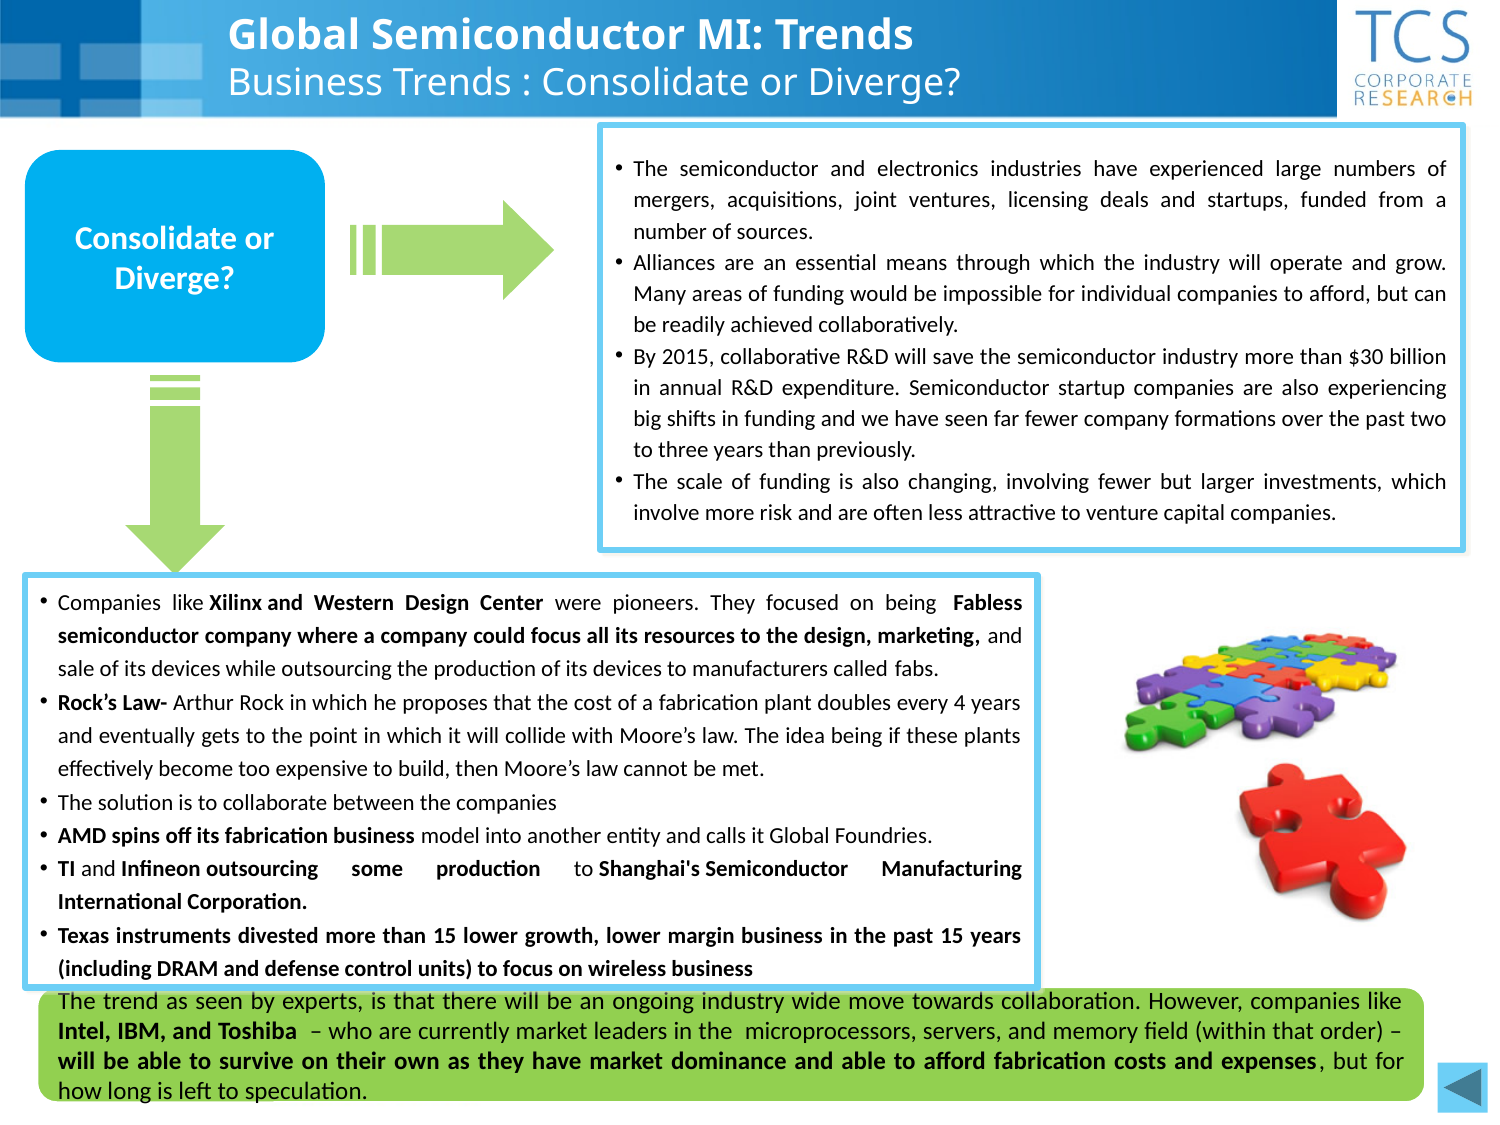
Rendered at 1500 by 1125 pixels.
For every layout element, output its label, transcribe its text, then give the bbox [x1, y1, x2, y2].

text_box [150, 375, 201, 382]
text_box Consolidate or Diverge? [24, 149, 325, 363]
picture [0, 0, 1500, 1124]
text_box [362, 224, 376, 275]
list The semiconductor and electronics industries have experienced large numbers of mergers, acquisitions, joint ventures, licensing deals and startups, funded from a number of sources. Alliances are an essential means through which the industry will operate and grow. Many areas of funding would be impossible for individual companies to afford, but can be readily achieved collaboratively. By 2015, collaborative R&D will save the semiconductor industry more than $30 billion in annual R&D expenditure. Semiconductor startup companies are also experiencing big shifts in funding and we have seen far fewer company formations over the past two to three years than previously. The scale of funding is also changing, involving fewer but larger investments, which involve more risk and are often less attractive to venture capital companies. [599, 124, 1464, 551]
text_box [150, 387, 201, 400]
text_box Global Semiconductor MI: Trends Business Trends : Consolidate or Diverge? [212, 0, 1363, 125]
text_box [125, 406, 226, 575]
text_box [1437, 1062, 1488, 1113]
text_box [350, 224, 357, 275]
text_box [381, 200, 555, 300]
text_box The trend as seen by experts, is that there will be an ongoing industry wide move towards collaboration. However, companies like Intel, IBM, and Toshiba – who are currently market leaders in the microprocessors, servers, and memory field (within that order) – will be able to survive on their own as they have market dominance and able to afford fabrication costs and expenses, but for how long is left to speculation. [37, 987, 1426, 1103]
text_box Companies like Xilinx and Western Design Center were pioneers. They focused on being Fabless semiconductor company where a company could focus all its resources to the design, marketing, and sale of its devices while outsourcing the production of its devices to manufacturers called fabs. Rock’s Law- Arthur Rock in which he proposes that the cost of a fabrication plant doubles every 4 years and eventually gets to the point in which it will collide with Moore’s law. The idea being if these plants effectively become too expensive to build, then Moore’s law cannot be met. The solution is to collaborate between the companies AMD spins off its fabrication business model into another entity and calls it Global Foundries. TI and Infineon outsourcing some production to Shanghai's Semiconductor Manufacturing International Corporation. Texas instruments divested more than 15 lower growth, lower margin business in the past 15 years (including DRAM and defense control units) to focus on wireless business [24, 575, 1038, 988]
